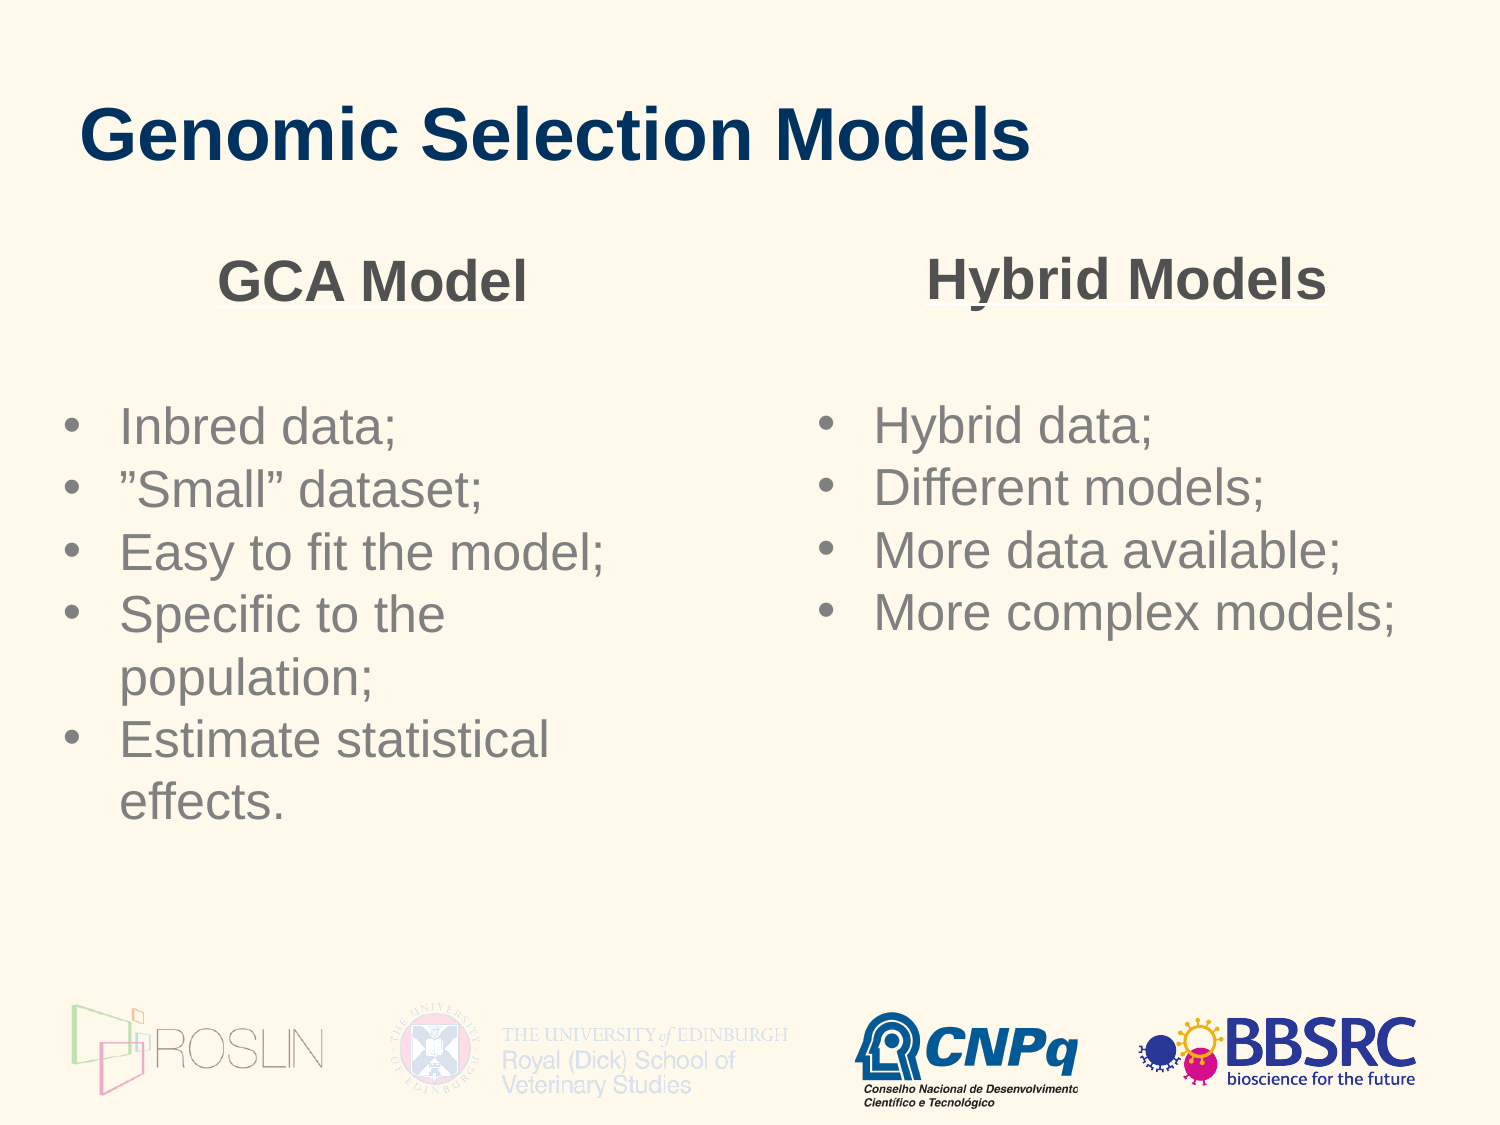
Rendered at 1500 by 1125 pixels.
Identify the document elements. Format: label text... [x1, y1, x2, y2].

picture [1137, 1014, 1416, 1092]
text_box Genomic Selection Models [64, 78, 1425, 185]
text_box GCA Model Inbred data; ”Small” dataset; Easy to fit the model; Specific to the population; Estimate statistical effects. [48, 235, 698, 977]
text_box Hybrid Models Hybrid data; Different models; More data available; More complex models; [802, 233, 1452, 975]
picture [854, 1012, 1078, 1109]
picture [64, 977, 336, 1118]
